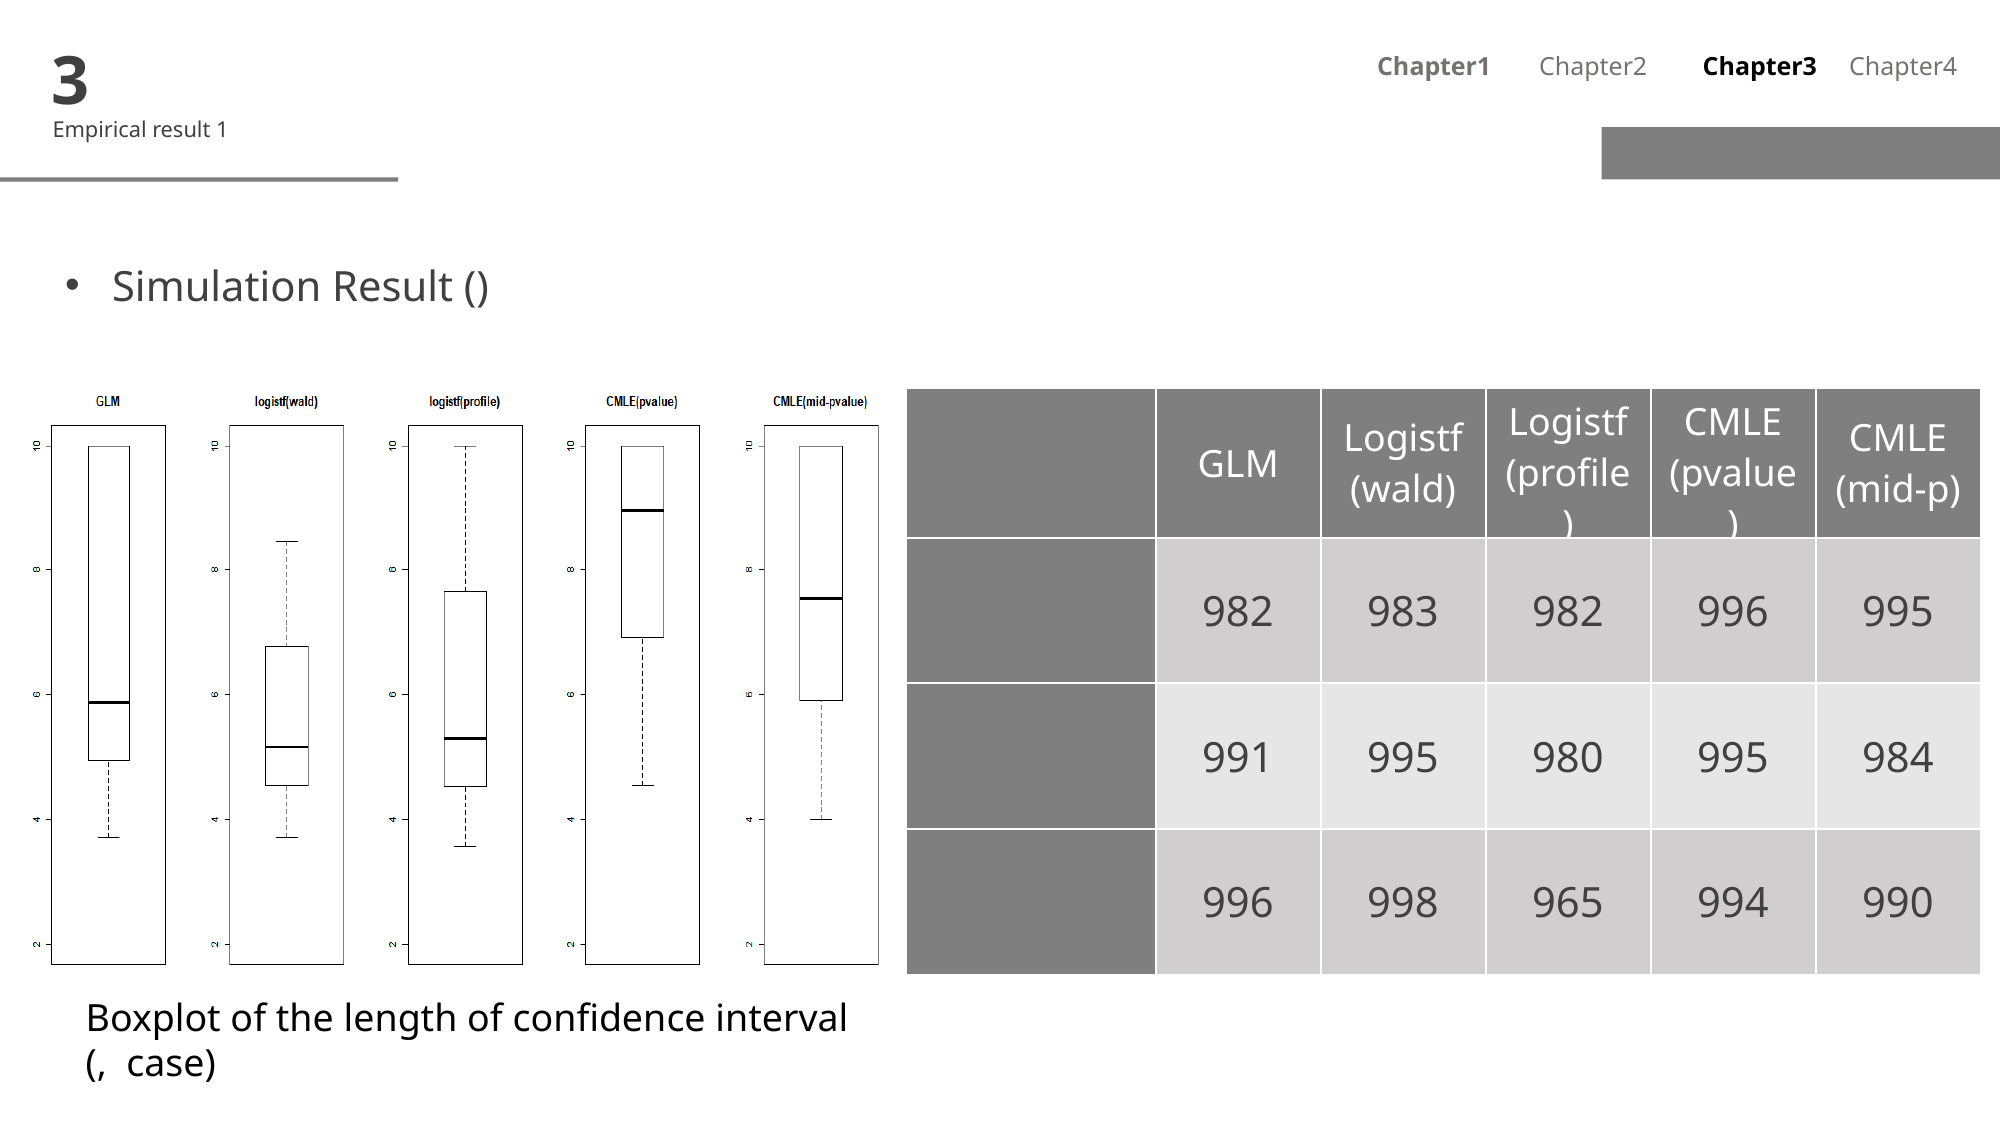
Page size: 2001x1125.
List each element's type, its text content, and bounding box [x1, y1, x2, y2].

text_box Chapter4 [1834, 42, 1981, 88]
text_box Chapter1 [1362, 42, 1525, 88]
text_box Chapter2 [1525, 42, 1688, 88]
picture [19, 387, 887, 987]
text_box 3 [36, 31, 105, 126]
text_box Empirical result 1 [37, 108, 827, 150]
text_box Chapter3 [1688, 42, 1834, 88]
